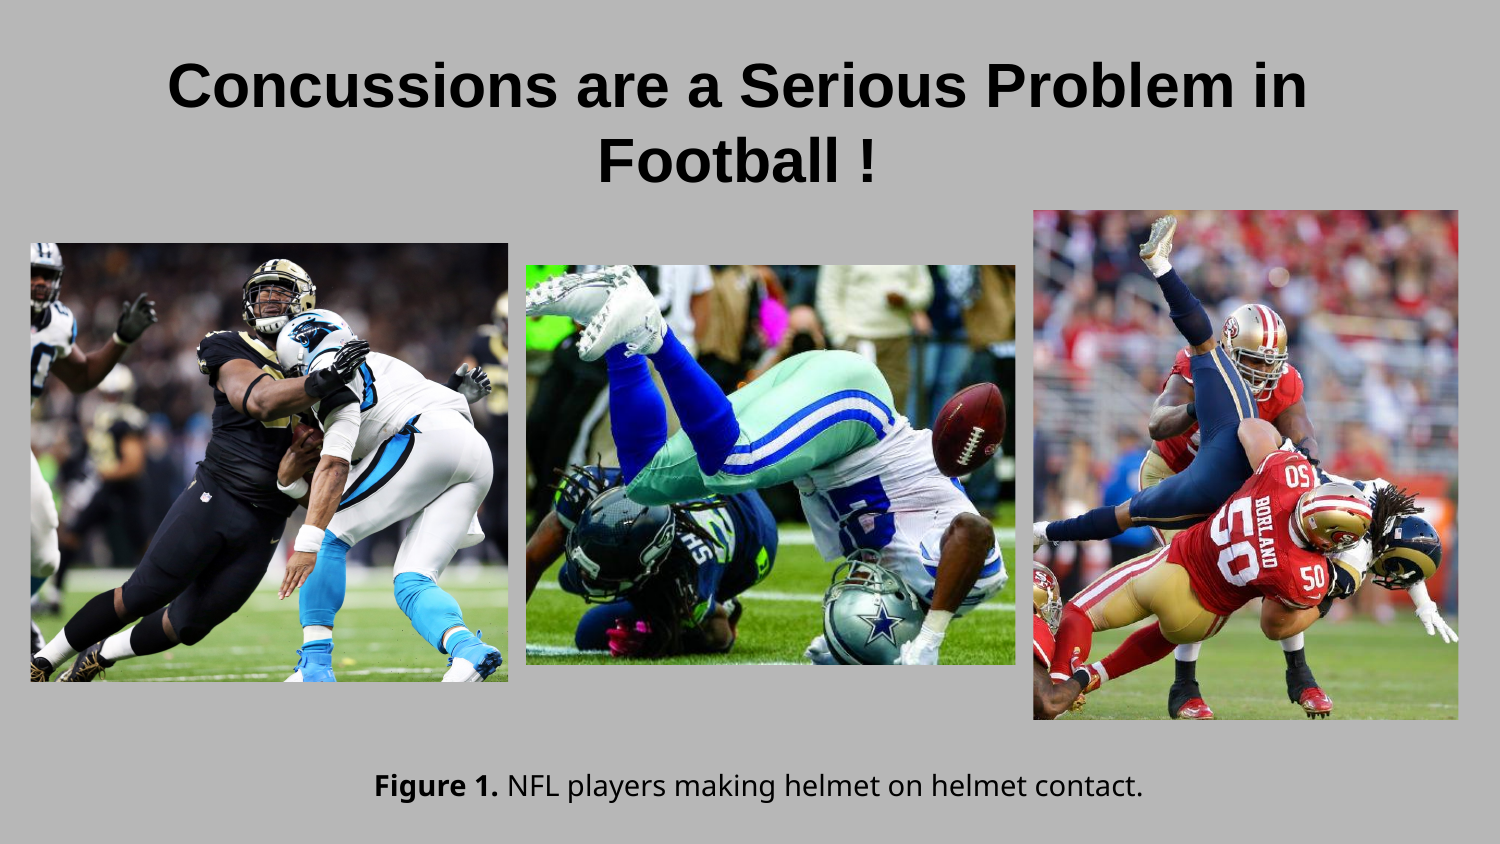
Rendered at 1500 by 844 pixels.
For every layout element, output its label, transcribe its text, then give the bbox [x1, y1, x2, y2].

picture [1033, 210, 1459, 720]
text_box Concussions are a Serious Problem in Football ! [43, 30, 1434, 152]
text_box Figure 1. NFL players making helmet on helmet contact. [359, 752, 1211, 844]
picture [525, 265, 1016, 665]
picture [30, 243, 509, 682]
